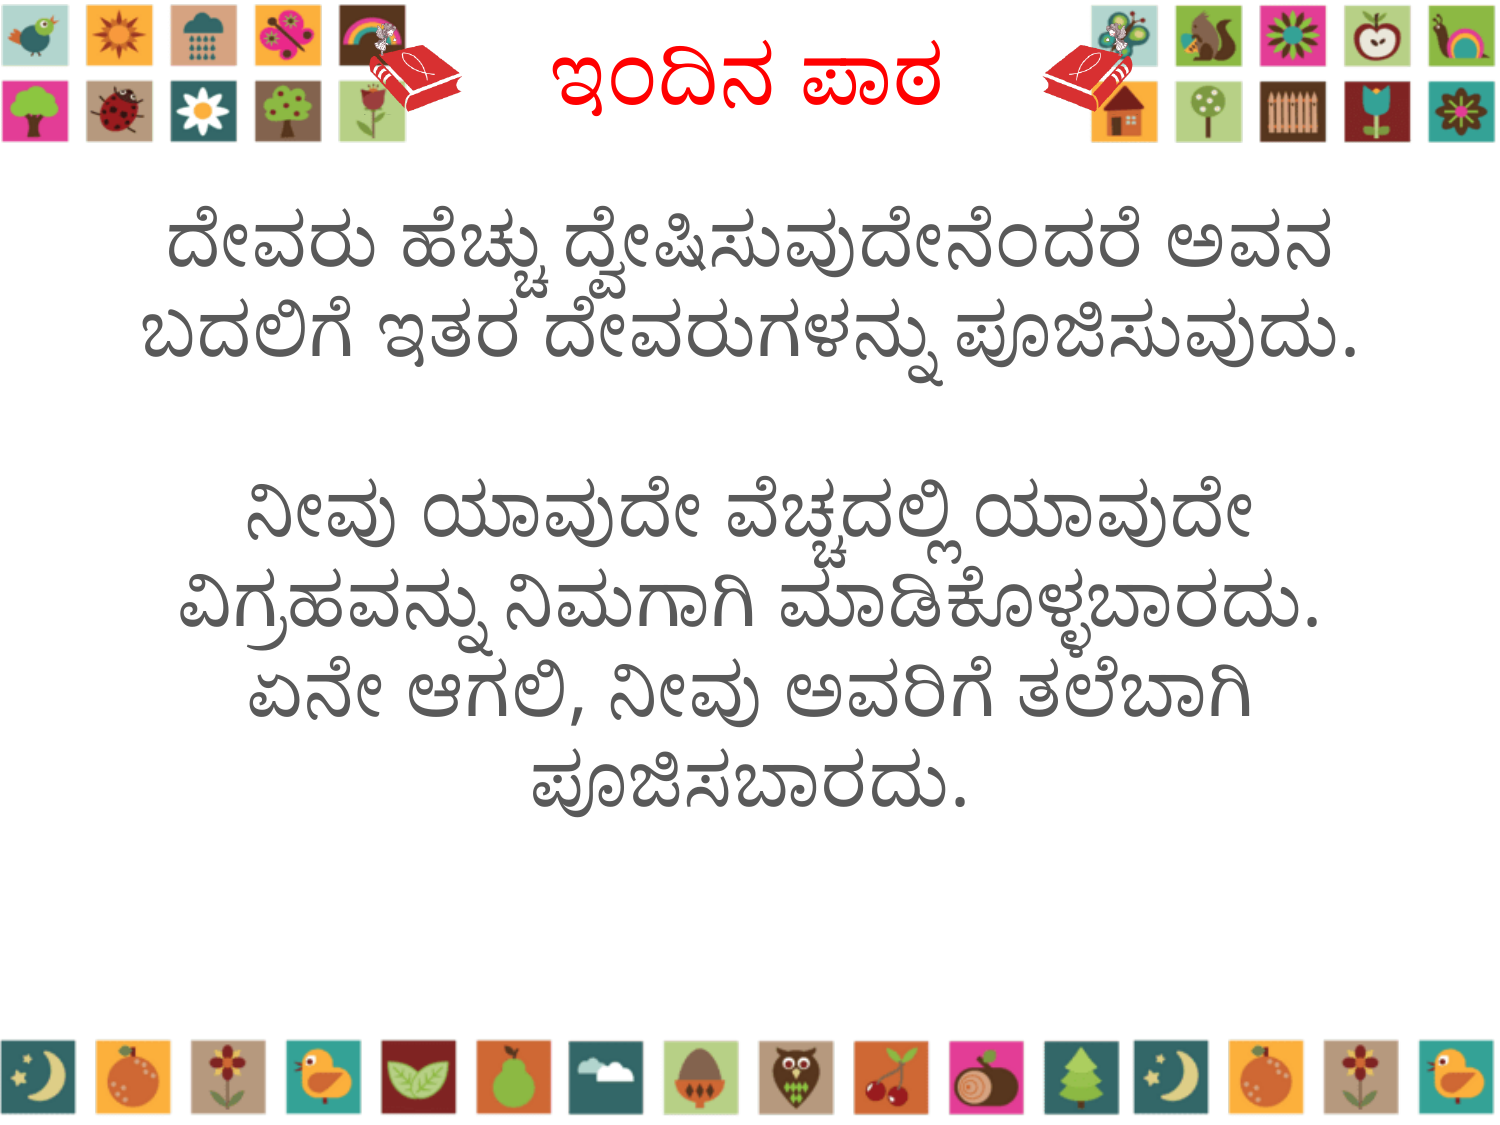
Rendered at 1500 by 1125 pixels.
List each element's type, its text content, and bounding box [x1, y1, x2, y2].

text_box ಇಂದಿನ ಪಾಠ [425, 13, 1078, 129]
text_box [0, 1028, 1500, 1118]
picture [0, 3, 494, 150]
picture [1011, 3, 1500, 150]
text_box ದೇವರು ಹೆಚ್ಚು ದ್ವೇಷಿಸುವುದೇನೆಂದರೆ ಅವನ ಬದಲಿಗೆ ಇತರ ದೇವರುಗಳನ್ನು ಪೂಜಿಸುವುದು. ನೀವು ಯಾವುದೇ ವೆಚ್ಚದಲ್ಲಿ ಯಾವುದೇ ವಿಗ್ರಹವನ್ನು ನಿಮಗಾಗಿ ಮಾಡಿಕೊಳ್ಳಬಾರದು. ಏನೇ ಆಗಲಿ, ನೀವು ಅವರಿಗೆ ತಲೆಬಾಗಿ ಪೂಜಿಸಬಾರದು. [76, 184, 1424, 920]
